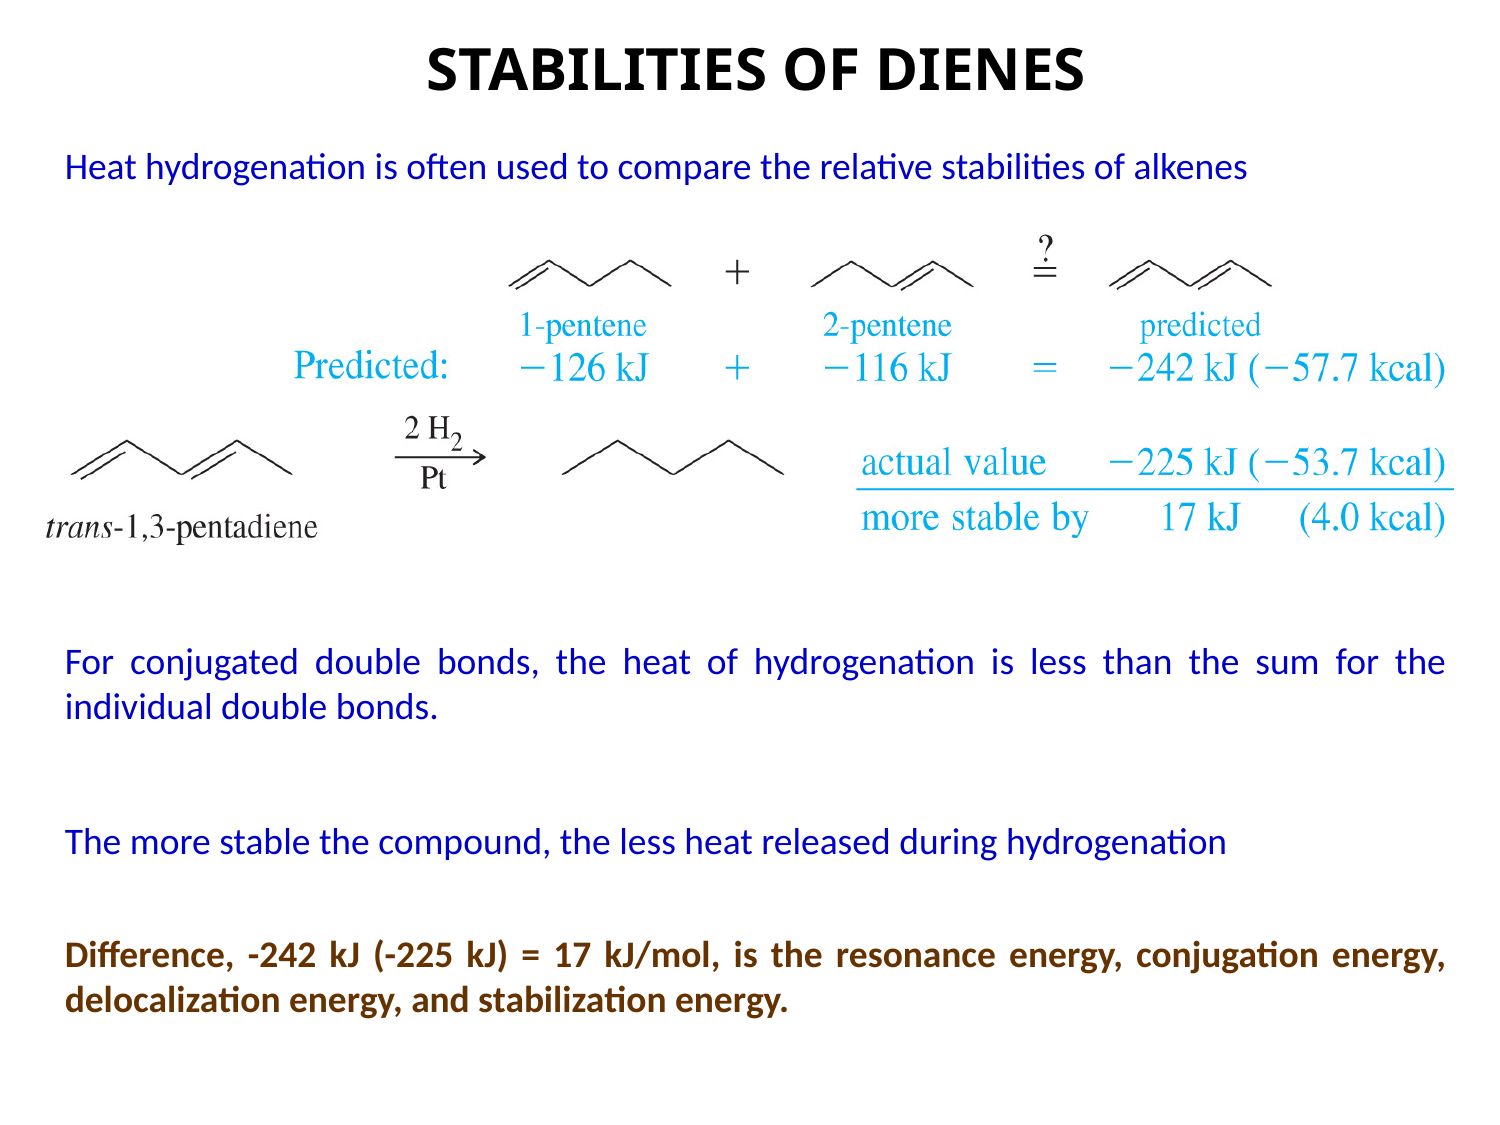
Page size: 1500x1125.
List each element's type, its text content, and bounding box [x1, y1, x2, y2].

picture [37, 224, 1463, 561]
text_box STABILITIES OF DIENES Heat hydrogenation is often used to compare the relative stabilities of alkenes For conjugated double bonds, the heat of hydrogenation is less than the sum for the individual double bonds. The more stable the compound, the less heat released during hydrogenation Difference, -242 kJ (-225 kJ) = 17 kJ/mol, is the resonance energy, conjugation energy, delocalization energy, and stabilization energy. [49, 24, 1463, 224]
text_box STABILITIES OF DIENES Heat hydrogenation is often used to compare the relative stabilities of alkenes For conjugated double bonds, the heat of hydrogenation is less than the sum for the individual double bonds. The more stable the compound, the less heat released during hydrogenation Difference, -242 kJ (-225 kJ) = 17 kJ/mol, is the resonance energy, conjugation energy, delocalization energy, and stabilization energy. [49, 567, 1463, 1028]
